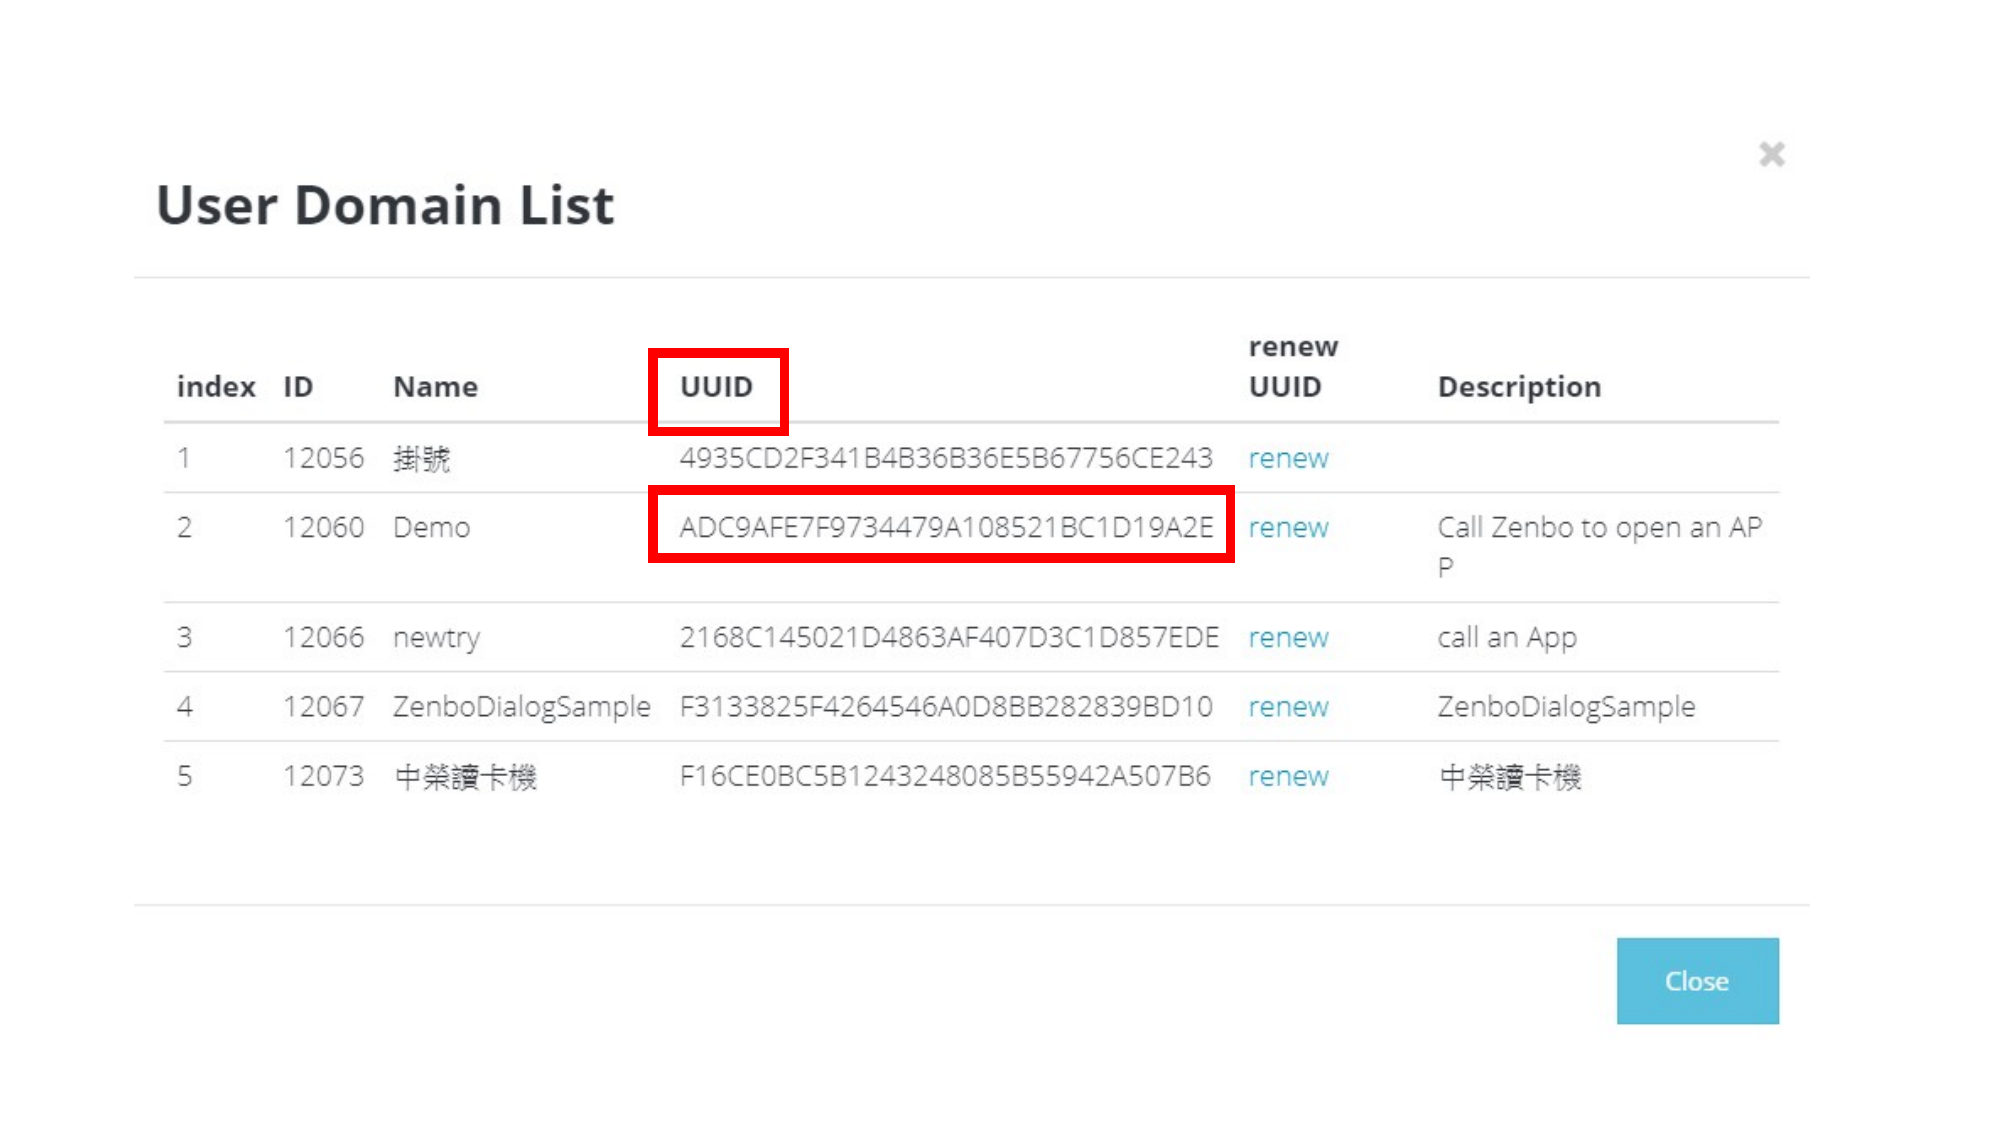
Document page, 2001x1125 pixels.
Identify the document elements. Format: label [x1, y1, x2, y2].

picture [134, 118, 1810, 1050]
